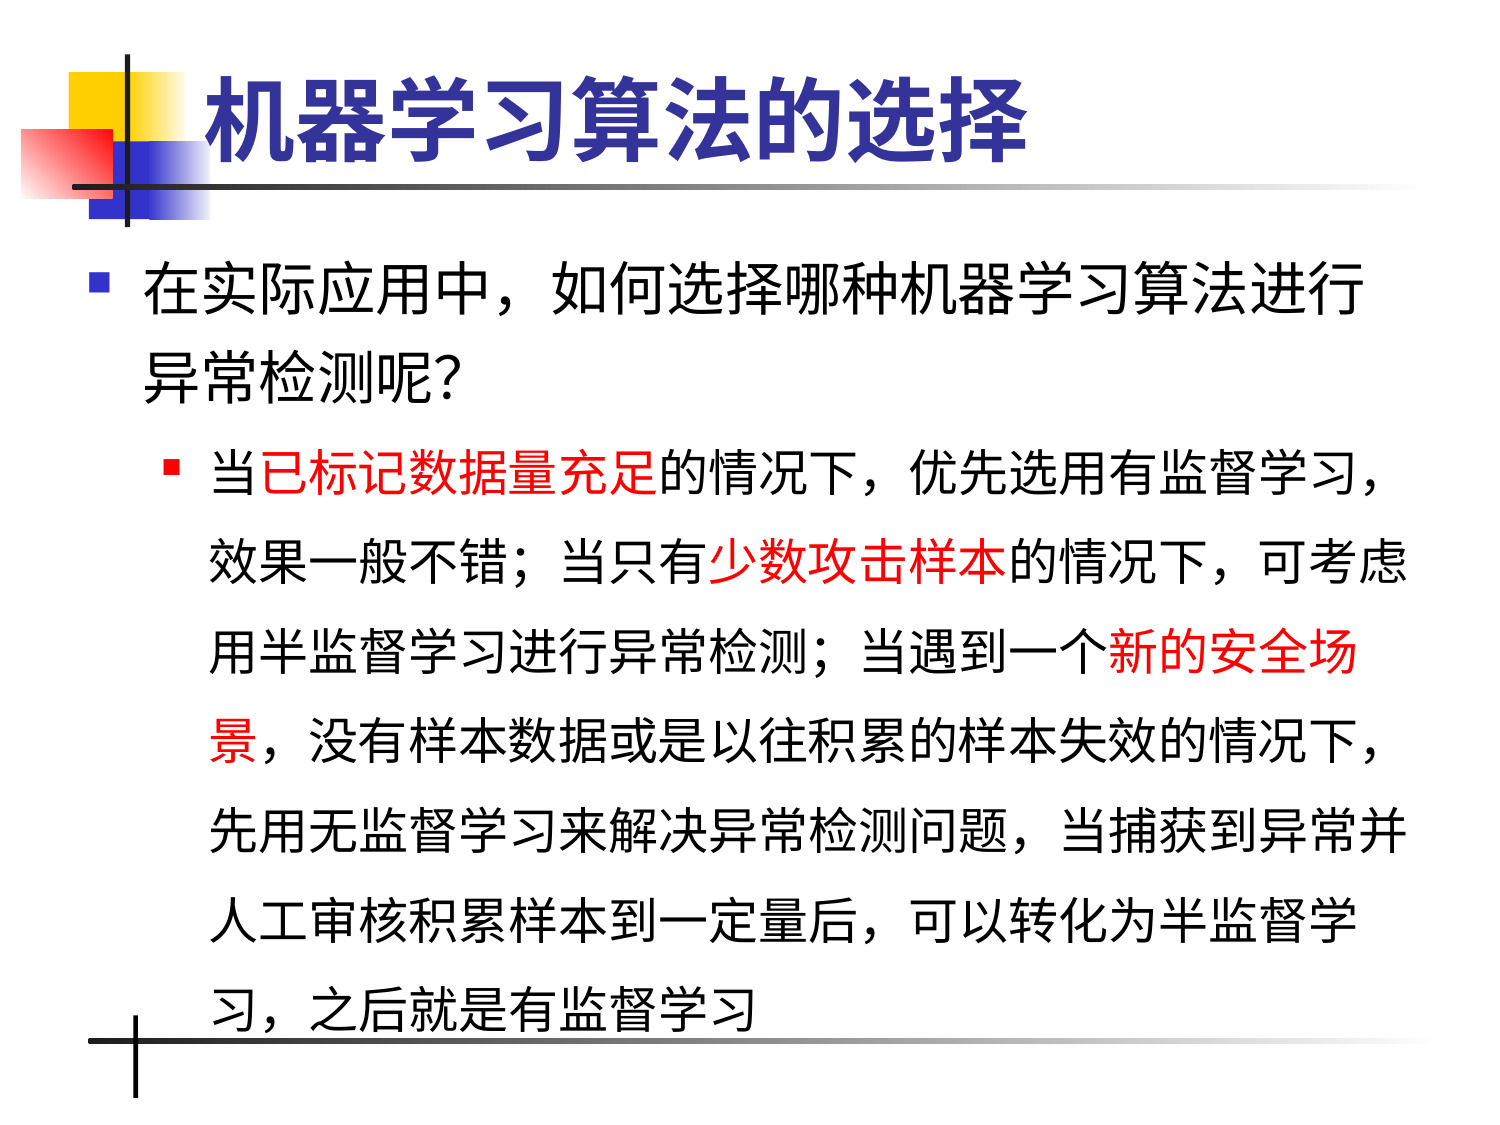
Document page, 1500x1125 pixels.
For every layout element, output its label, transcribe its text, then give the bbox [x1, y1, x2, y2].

title 机器学习算法的选择 [188, 23, 1468, 181]
list 在实际应用中，如何选择哪种机器学习算法进行异常检测呢？ 当已标记数据量充足的情况下，优先选用有监督学习，效果一般不错；当只有少数攻击样本的情况下，可考虑用半监督学习进行异常检测；当遇到一个新的安全场景，没有样本数据或是以往积累的样本失效的情况下，先用无监督学习来解决异常检测问题，当捕获到异常并人工审核积累样本到一定量后，可以转化为半监督学习，之后就是有监督学习 [71, 224, 1427, 1102]
